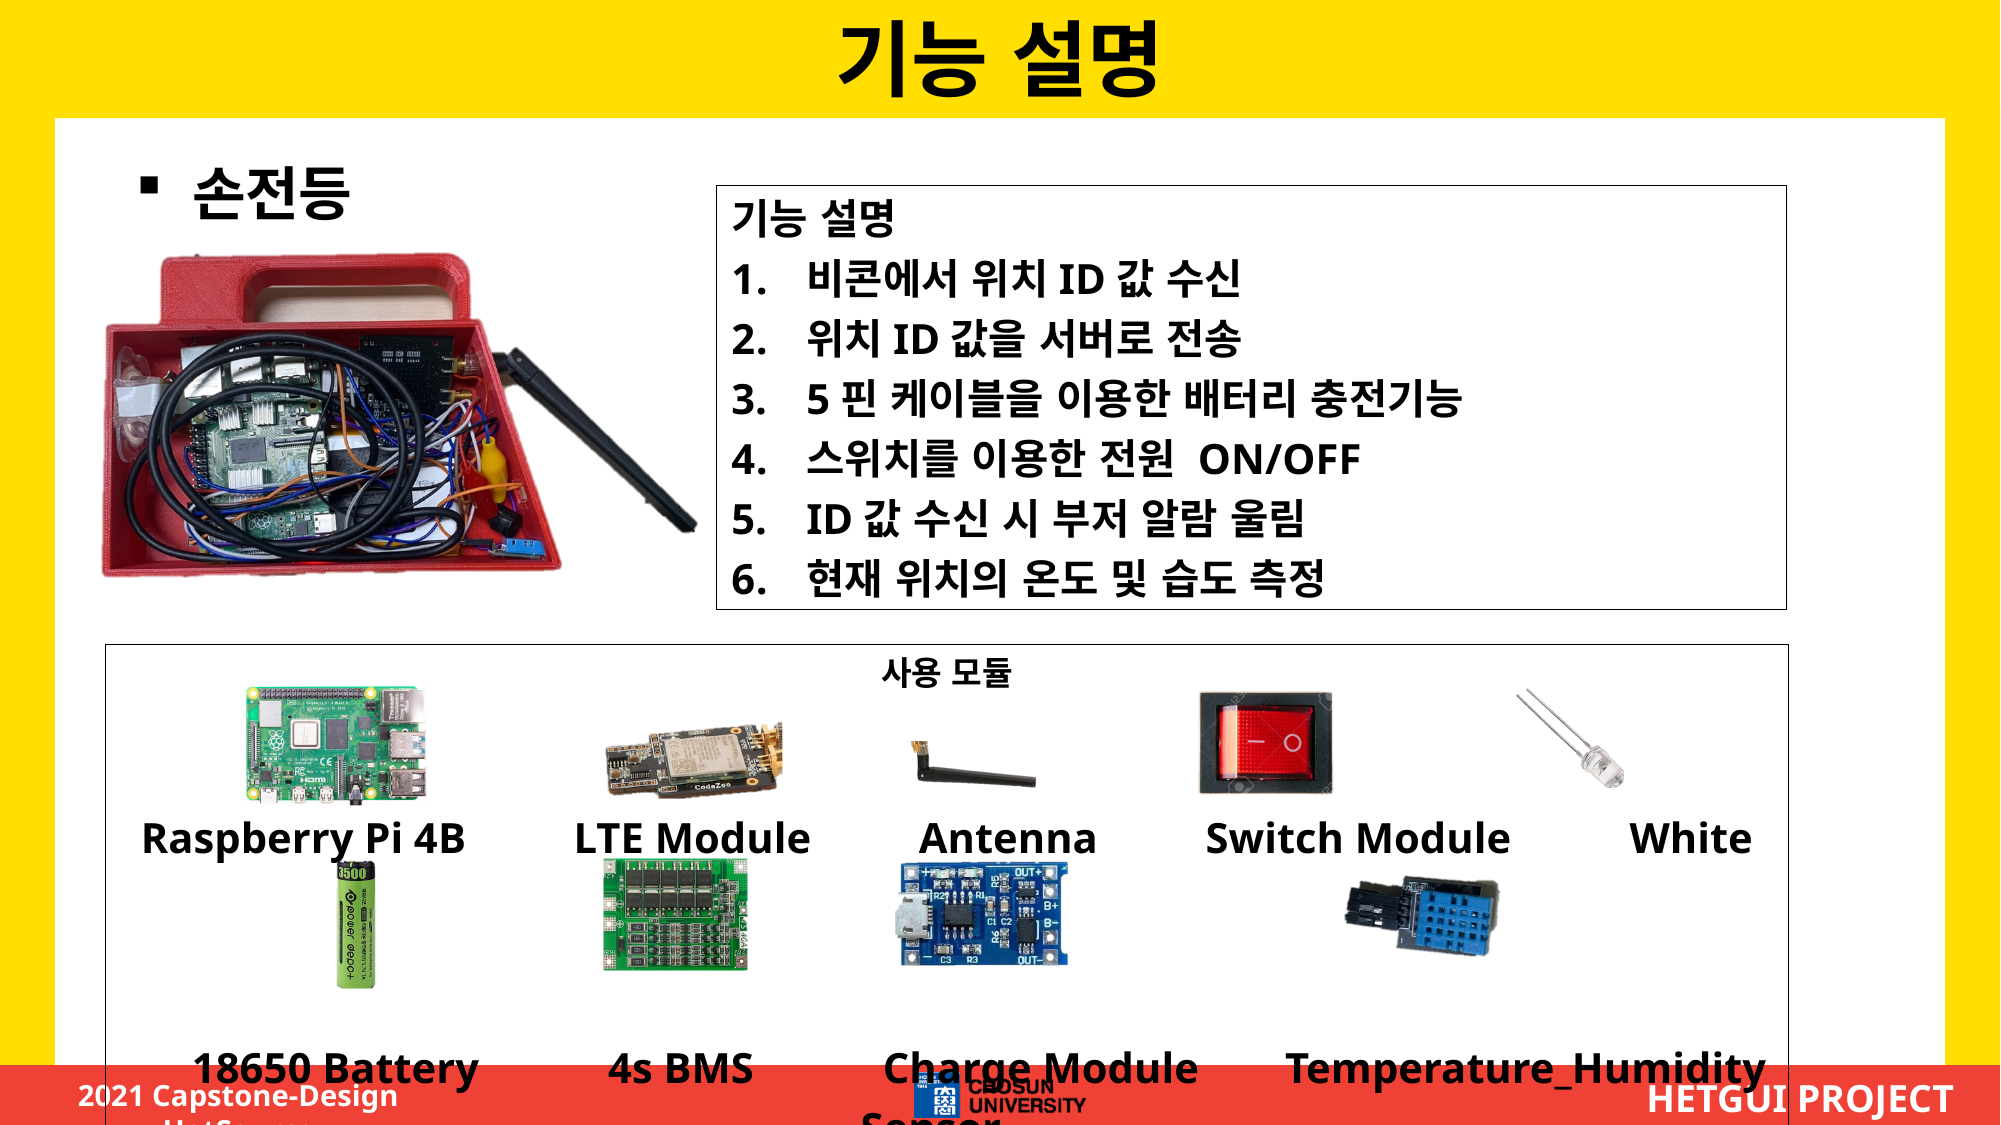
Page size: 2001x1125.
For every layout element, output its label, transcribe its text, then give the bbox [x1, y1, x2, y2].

picture [1123, 523, 1654, 1125]
picture [244, 684, 427, 806]
picture [585, 713, 783, 998]
text_box 사용 모듈 Raspberry Pi 4B LTE Module Antenna Switch Module White Led 18650 Battery 4s BMS Charge Module Temperature_Humidity Sensor [1654, 644, 1789, 1125]
text_box 손전등 [100, 149, 388, 235]
text_box 기능 설명 [563, 0, 1436, 115]
picture [874, 695, 1089, 1023]
text_box 사용 모듈 Raspberry Pi 4B LTE Module Antenna Switch Module White Led 18650 Battery 4s BMS Charge Module Temperature_Humidity Sensor [105, 644, 1173, 1125]
text_box 기능 설명 비콘에서 위치ID값 수신 위치ID값을 서버로 전송 5핀 케이블을 이용한 배터리 충전기능 스위치를 이용한 전원 ON/OFF ID값 수신 시 부저 알람 울림 현재 위치의 온도 및 습도 측정 [716, 185, 1787, 610]
picture [276, 845, 435, 1005]
picture [56, 236, 700, 605]
